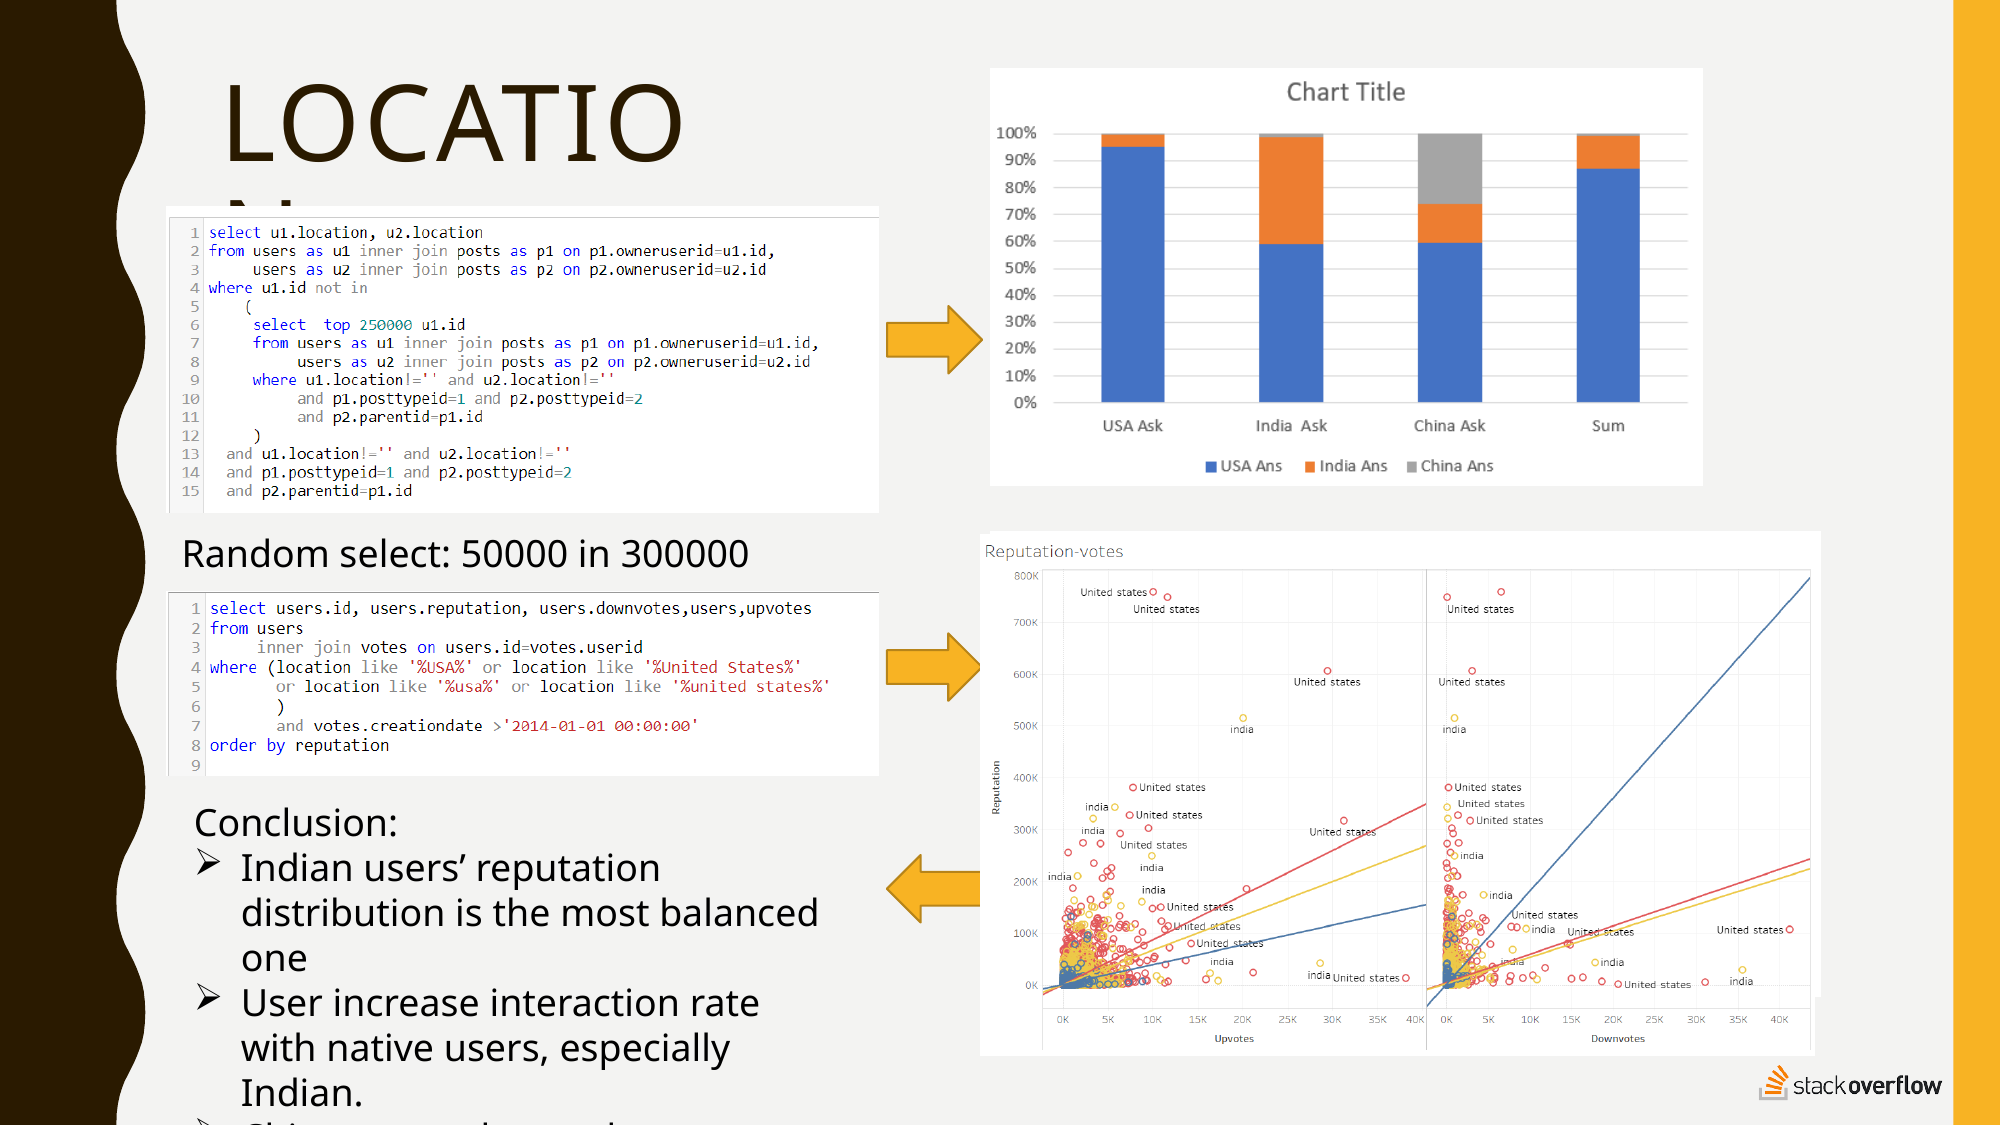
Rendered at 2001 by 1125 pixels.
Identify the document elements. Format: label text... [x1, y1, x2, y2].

title Location [205, 62, 717, 206]
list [166, 206, 879, 513]
picture [990, 68, 1703, 486]
picture [166, 591, 879, 777]
picture [980, 531, 1951, 1123]
text_box [886, 305, 983, 375]
text_box [885, 632, 980, 702]
text_box Conclusion: Indian users’ reputation distribution is the most balanced one User increase interaction rate with native users, especially Indian. Chinese are the weakest group [179, 791, 858, 1125]
text_box [886, 854, 980, 924]
text_box Random select: 50000 in 300000 [166, 523, 875, 583]
